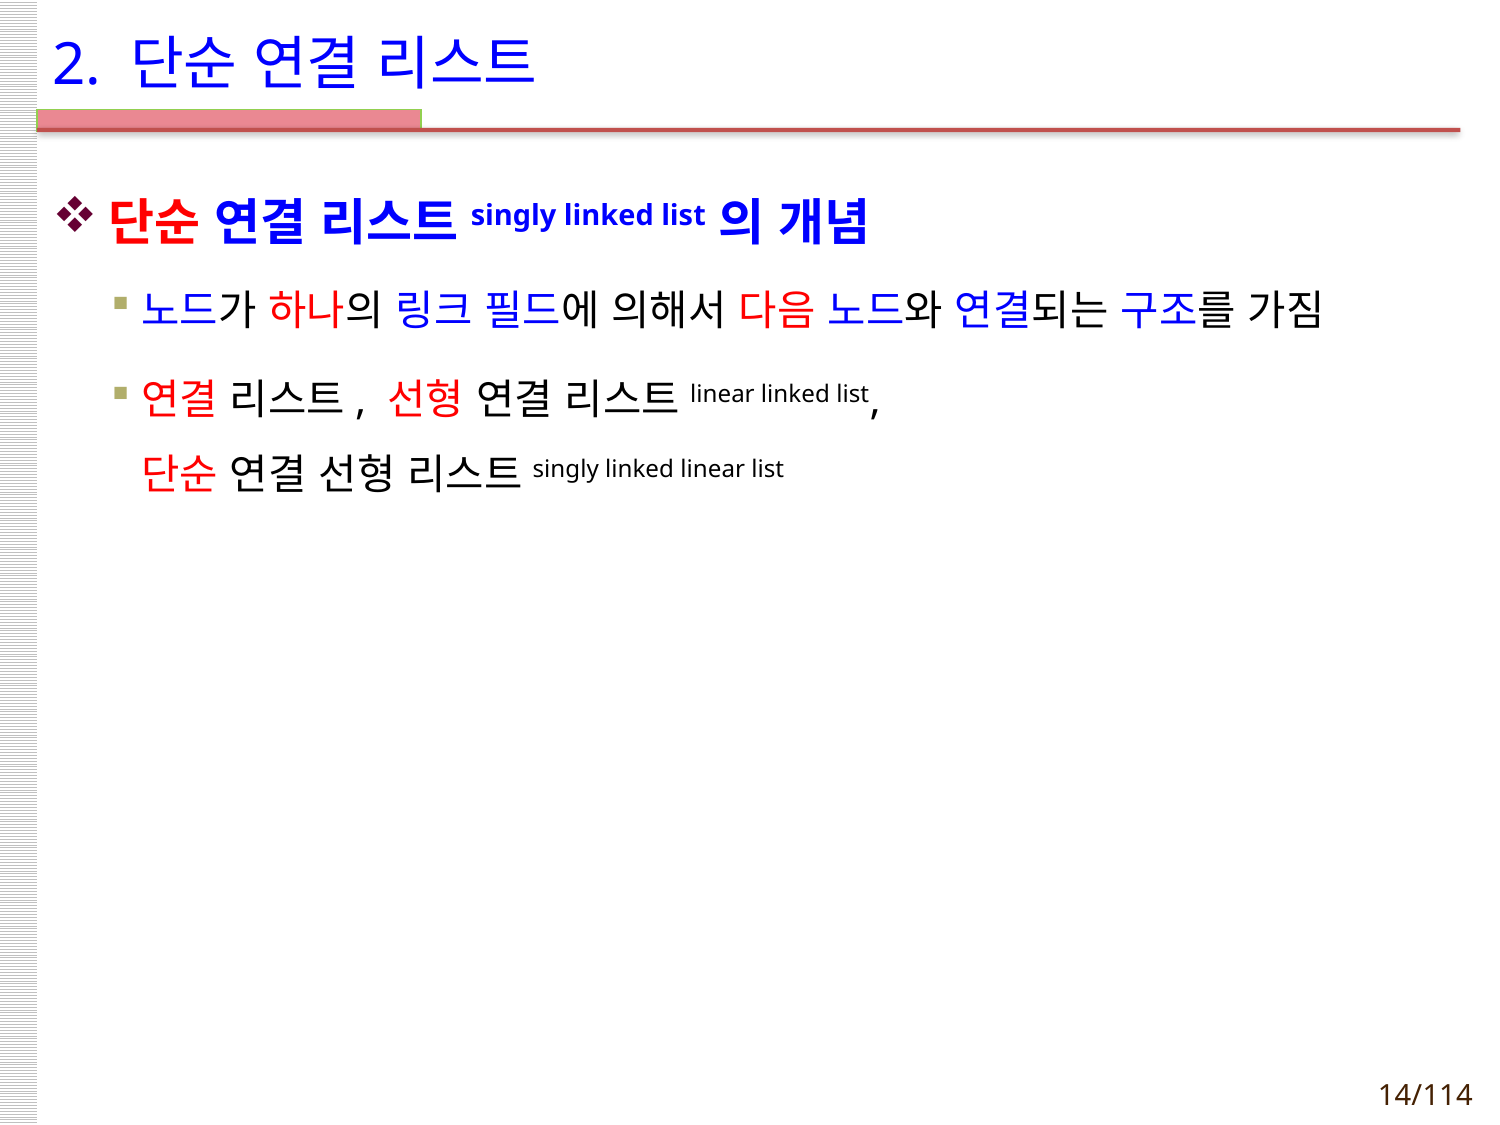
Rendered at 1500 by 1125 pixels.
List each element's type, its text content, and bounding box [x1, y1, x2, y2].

title 2. 단순 연결 리스트 [37, 13, 1278, 109]
list 단순 연결 리스트singly linked list의 개념 노드가 하나의 링크 필드에 의해서 다음 노드와 연결되는 구조를 가짐 연결 리스트, 선형 연결 리스트linear linked list, 단순 연결 선형 리스트singly linked linear list [37, 152, 1463, 1091]
